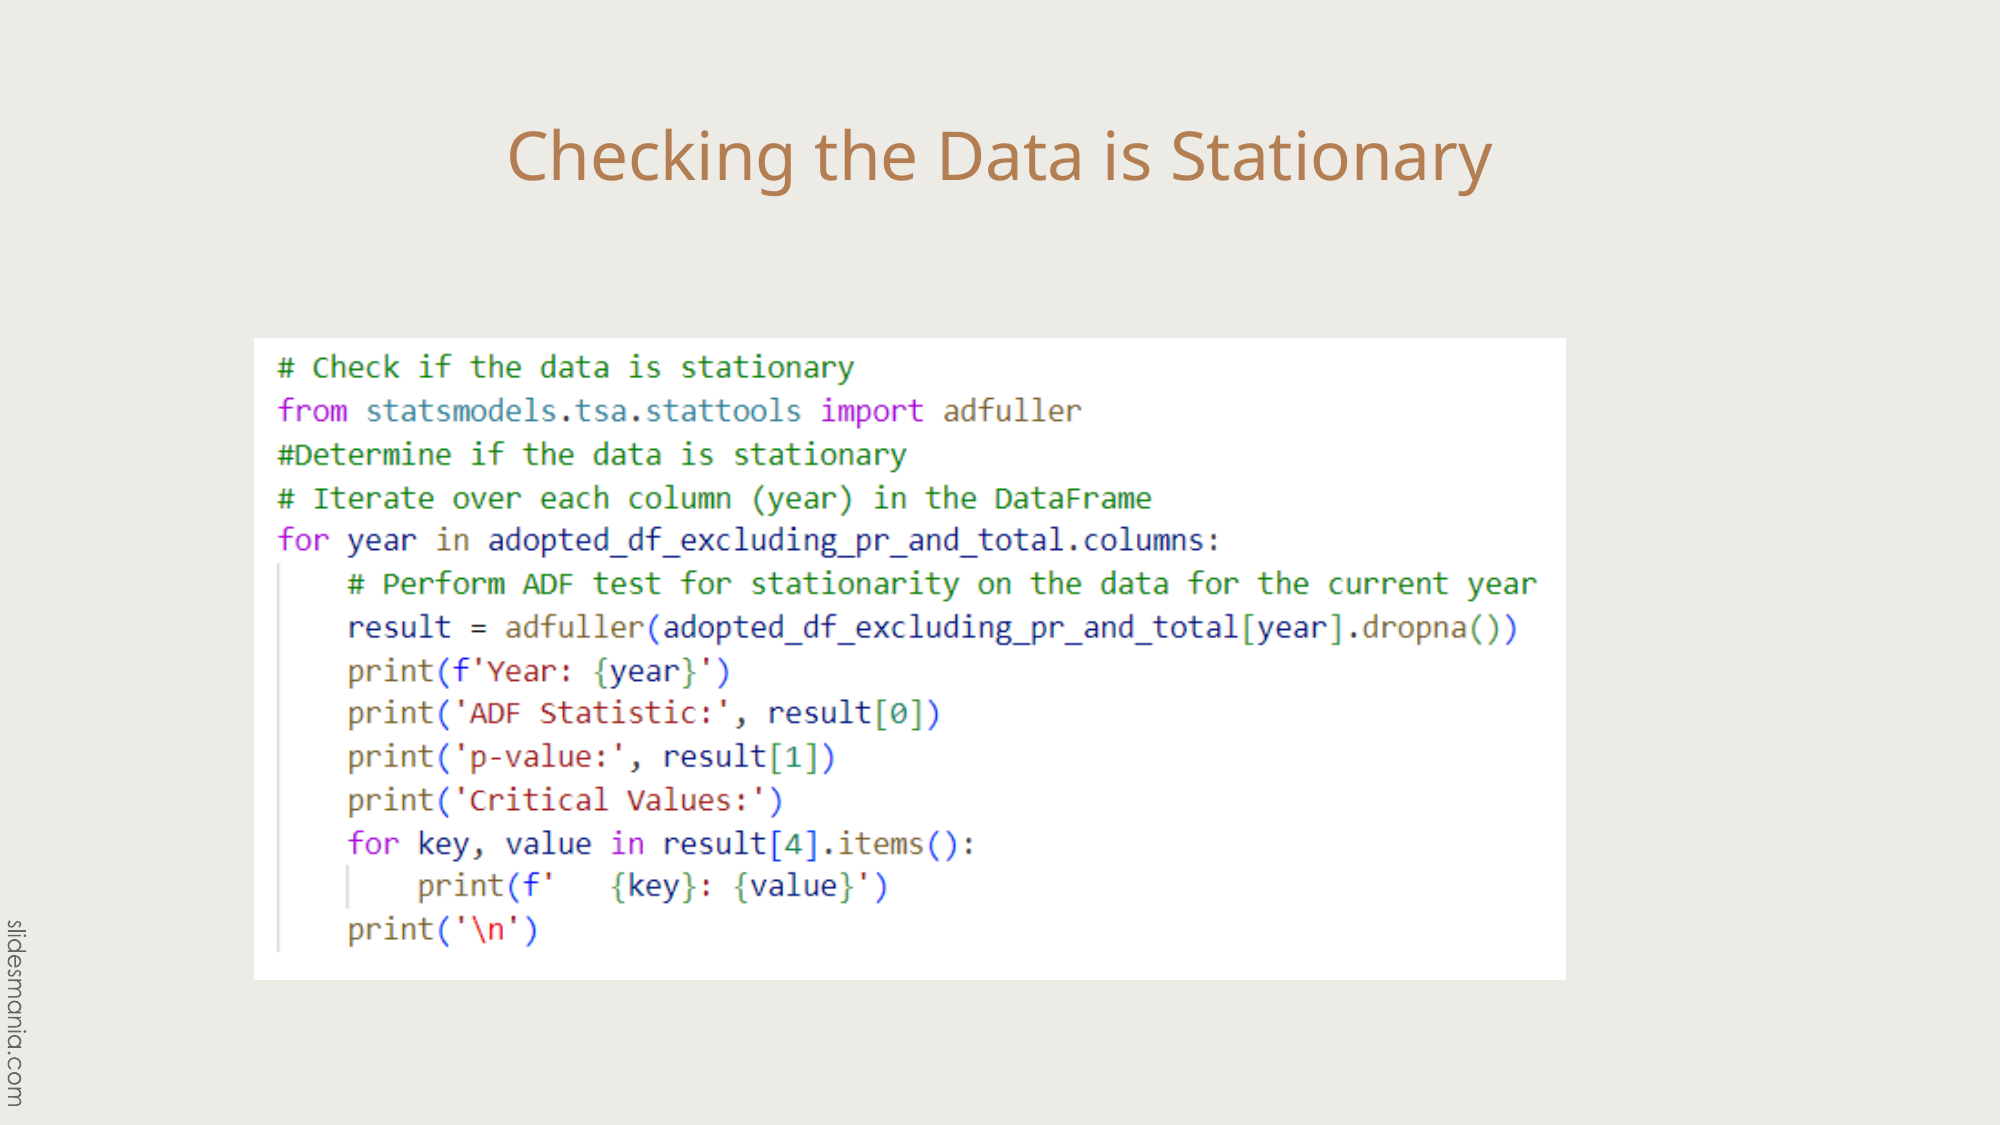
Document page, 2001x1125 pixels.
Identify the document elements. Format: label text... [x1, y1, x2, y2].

picture [253, 338, 1567, 980]
title Checking the Data is Stationary [206, 92, 1794, 215]
